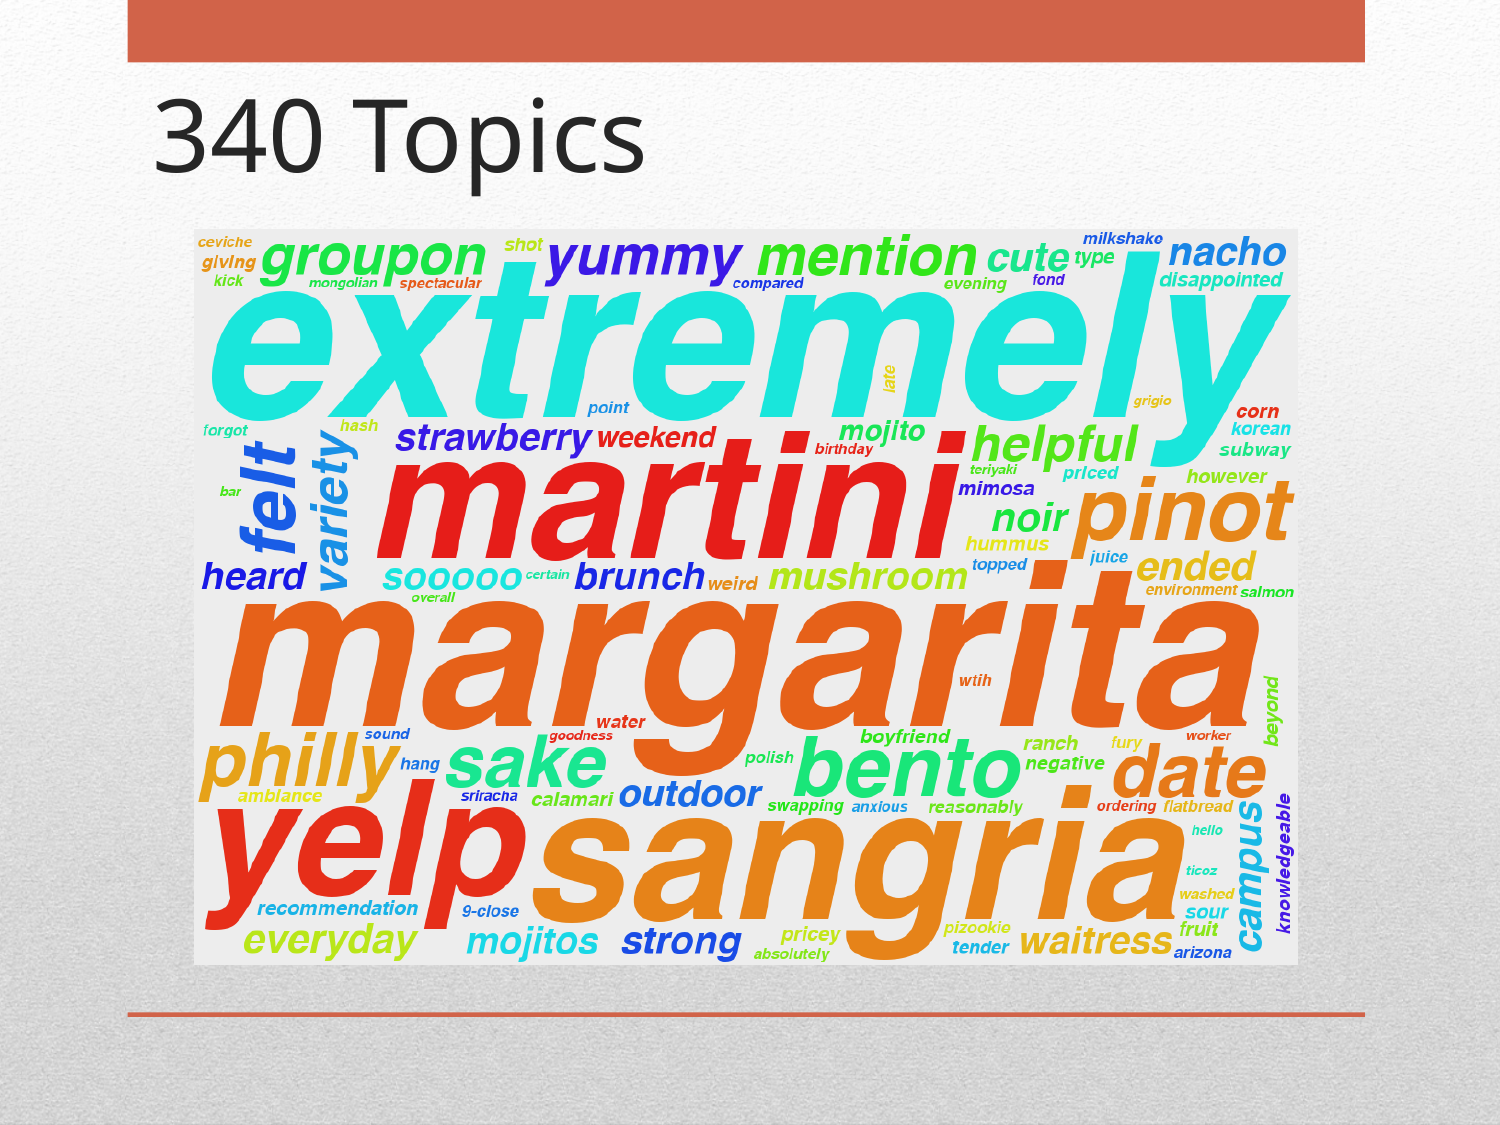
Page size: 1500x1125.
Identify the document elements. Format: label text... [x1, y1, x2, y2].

picture [193, 228, 1299, 966]
title 340 Topics [137, 63, 1250, 201]
